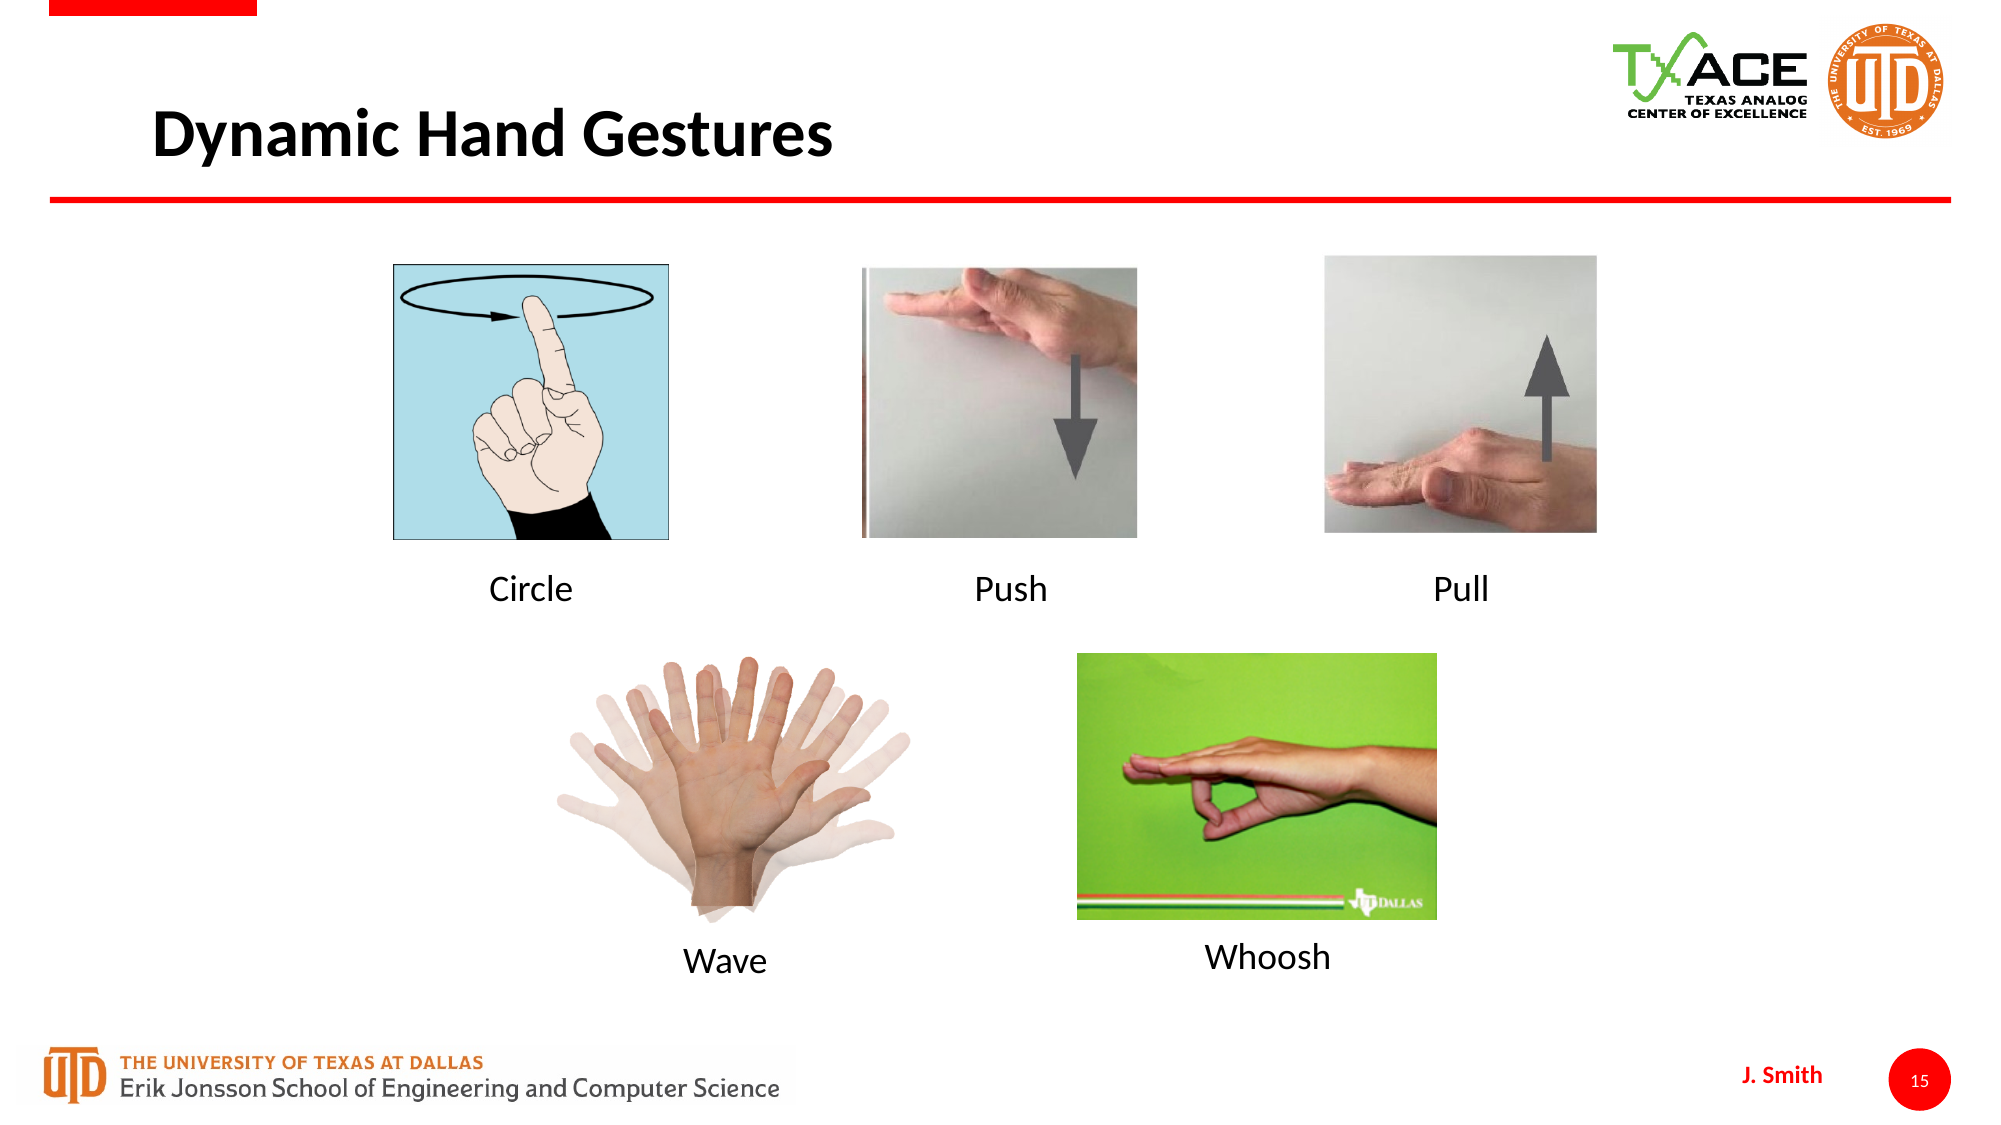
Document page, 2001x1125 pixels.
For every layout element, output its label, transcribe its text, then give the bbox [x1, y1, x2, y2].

text_box Pull [1259, 556, 1663, 617]
picture [1322, 252, 1598, 533]
text_box Circle [329, 556, 733, 617]
picture [1819, 15, 1952, 147]
picture [1077, 653, 1437, 920]
text_box Whoosh [1066, 924, 1470, 985]
picture [547, 643, 919, 930]
picture [862, 264, 1138, 538]
text_box Wave [523, 929, 928, 989]
picture [393, 264, 669, 540]
title Dynamic Hand Gestures [137, 59, 1863, 209]
text_box Push [809, 556, 1213, 617]
picture [1613, 32, 1807, 59]
picture [16, 1045, 796, 1105]
